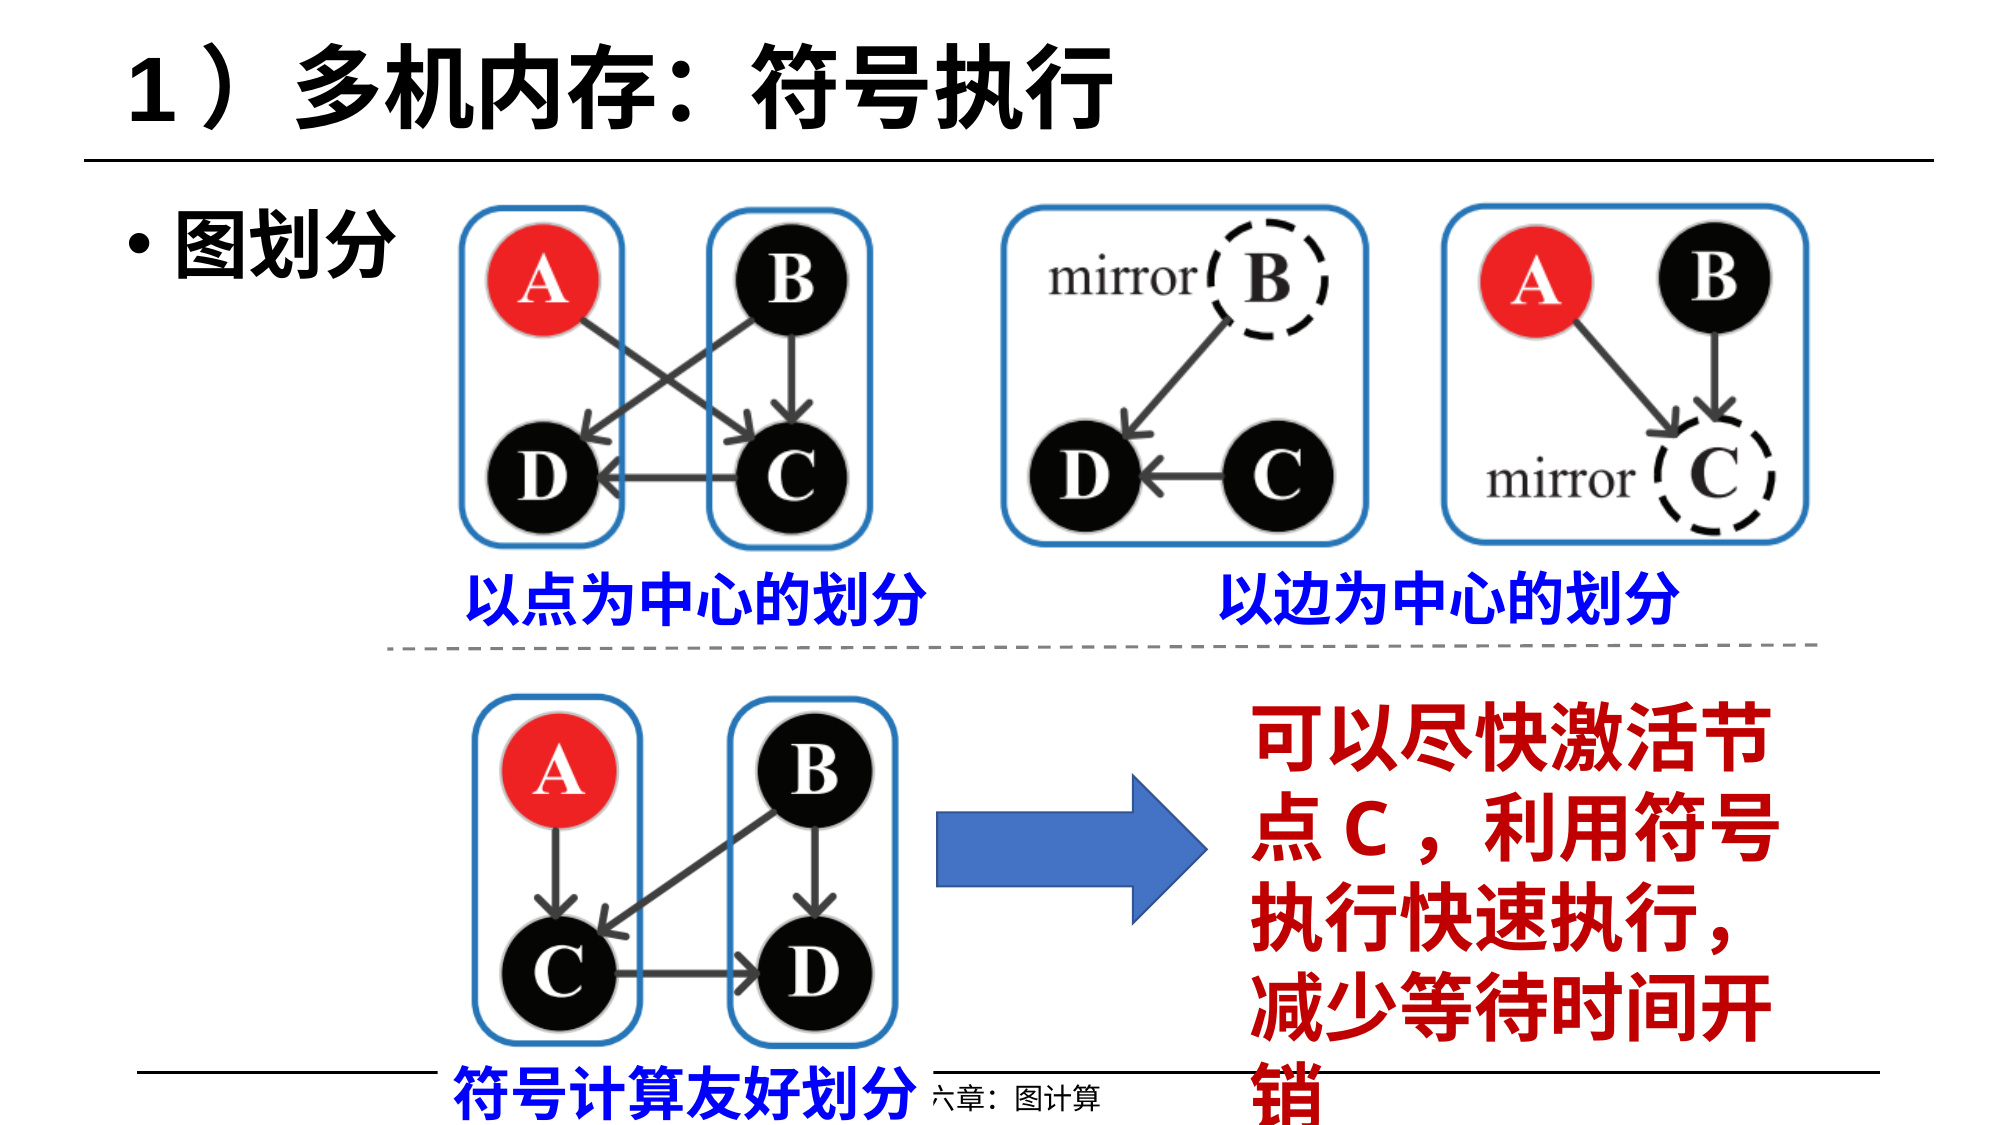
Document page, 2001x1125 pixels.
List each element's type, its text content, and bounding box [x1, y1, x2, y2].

picture [453, 679, 909, 1063]
title 1）多机内存：符号执行 [111, 22, 1905, 161]
text_box 符号计算友好划分 [437, 1049, 934, 1125]
text_box 以点为中心的划分 [447, 555, 944, 641]
text_box 可以尽快激活节点C，利用符号执行快速执行，减少等待时间开销 [1234, 683, 1858, 1125]
text_box 以边为中心的划分 [1200, 579, 1697, 640]
picture [952, 174, 1864, 579]
picture [436, 199, 886, 563]
text_box 图划分 [111, 189, 952, 295]
text_box [936, 772, 1209, 926]
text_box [387, 644, 1818, 649]
